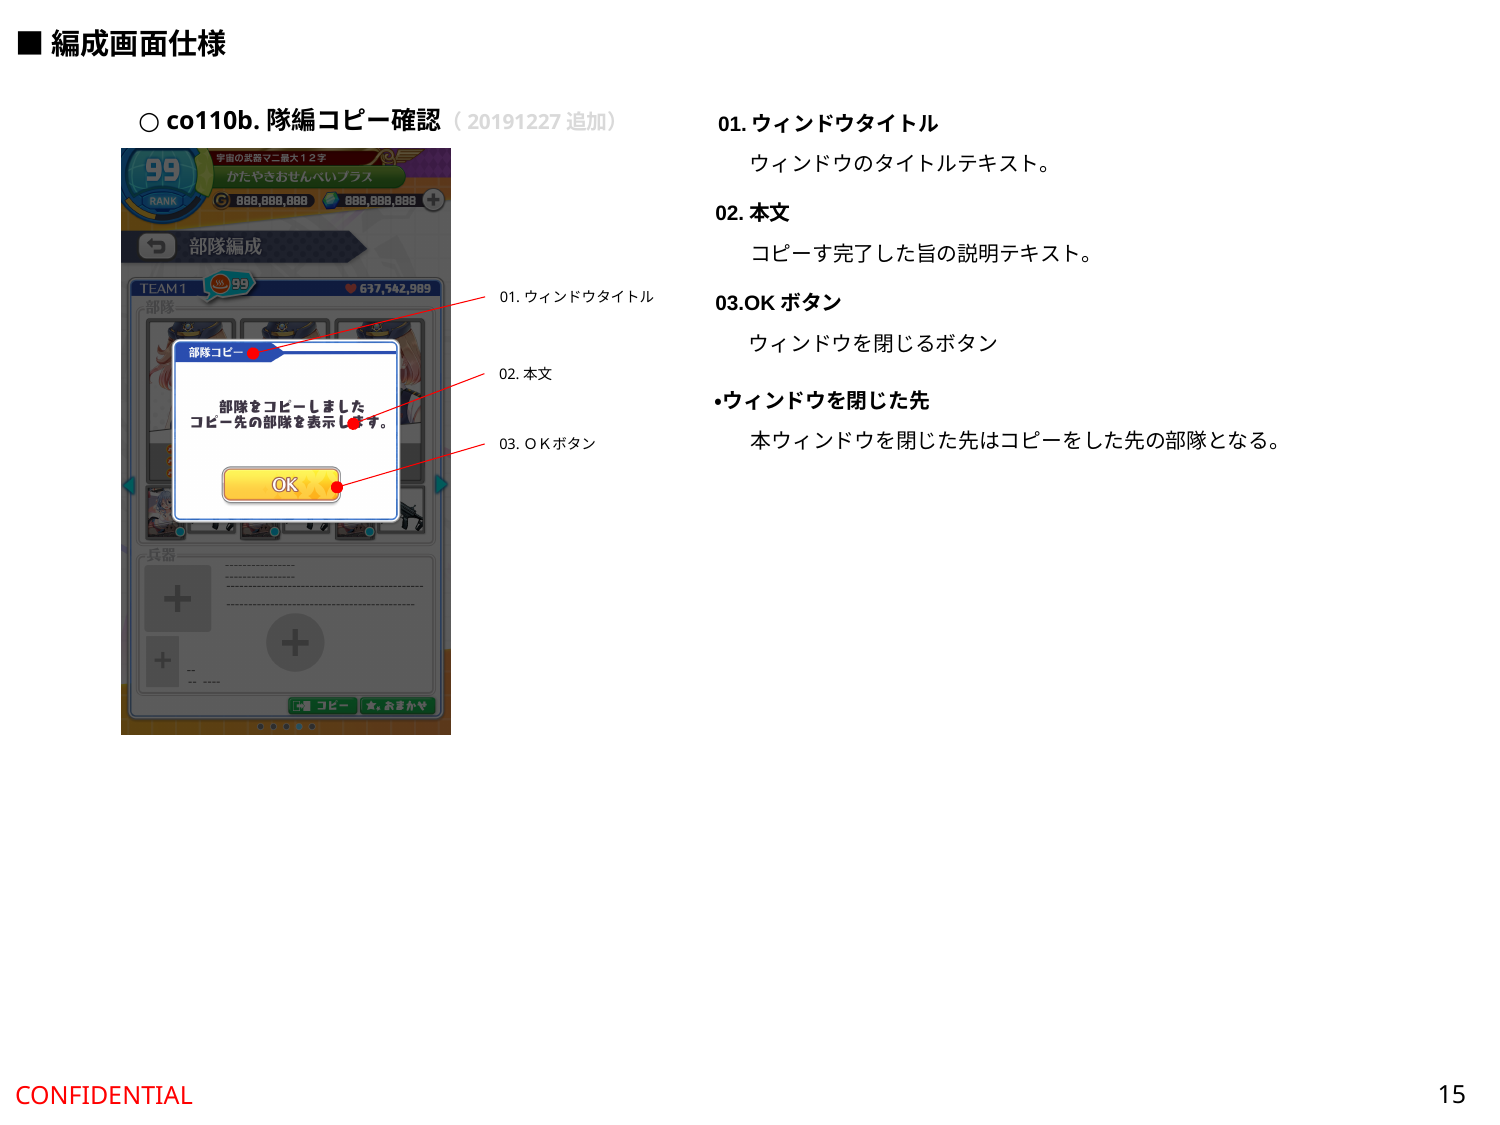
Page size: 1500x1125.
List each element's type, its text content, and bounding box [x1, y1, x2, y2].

text_box ・ウィンドウを閉じた先 [700, 380, 897, 421]
footer CONFIDENTIAL [0, 1065, 507, 1125]
picture [121, 148, 451, 735]
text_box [353, 373, 486, 424]
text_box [253, 297, 486, 354]
text_box 02.本文 [700, 192, 898, 233]
text_box 03.ＯＫボタン [484, 427, 611, 460]
text_box ■編成画面仕様 [0, 17, 242, 68]
slide_number 15 [1143, 1065, 1482, 1125]
text_box 01.ウィンドウタイトル [703, 102, 954, 143]
text_box 01.ウィンドウタイトル [485, 280, 670, 313]
text_box 02.本文 [484, 357, 567, 390]
text_box ウィンドウのタイトルテキスト。 [735, 142, 1076, 183]
text_box 03.OKボタン [700, 282, 898, 323]
text_box コピーす完了した旨の説明テキスト。 [735, 232, 1117, 273]
text_box ○ co110b.隊編コピー確認（20191227追加） [123, 97, 644, 143]
text_box 本ウィンドウを閉じた先はコピーをした先の部隊となる。 [736, 420, 1305, 460]
text_box ウィンドウを閉じるボタン [734, 322, 1013, 363]
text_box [336, 444, 486, 488]
